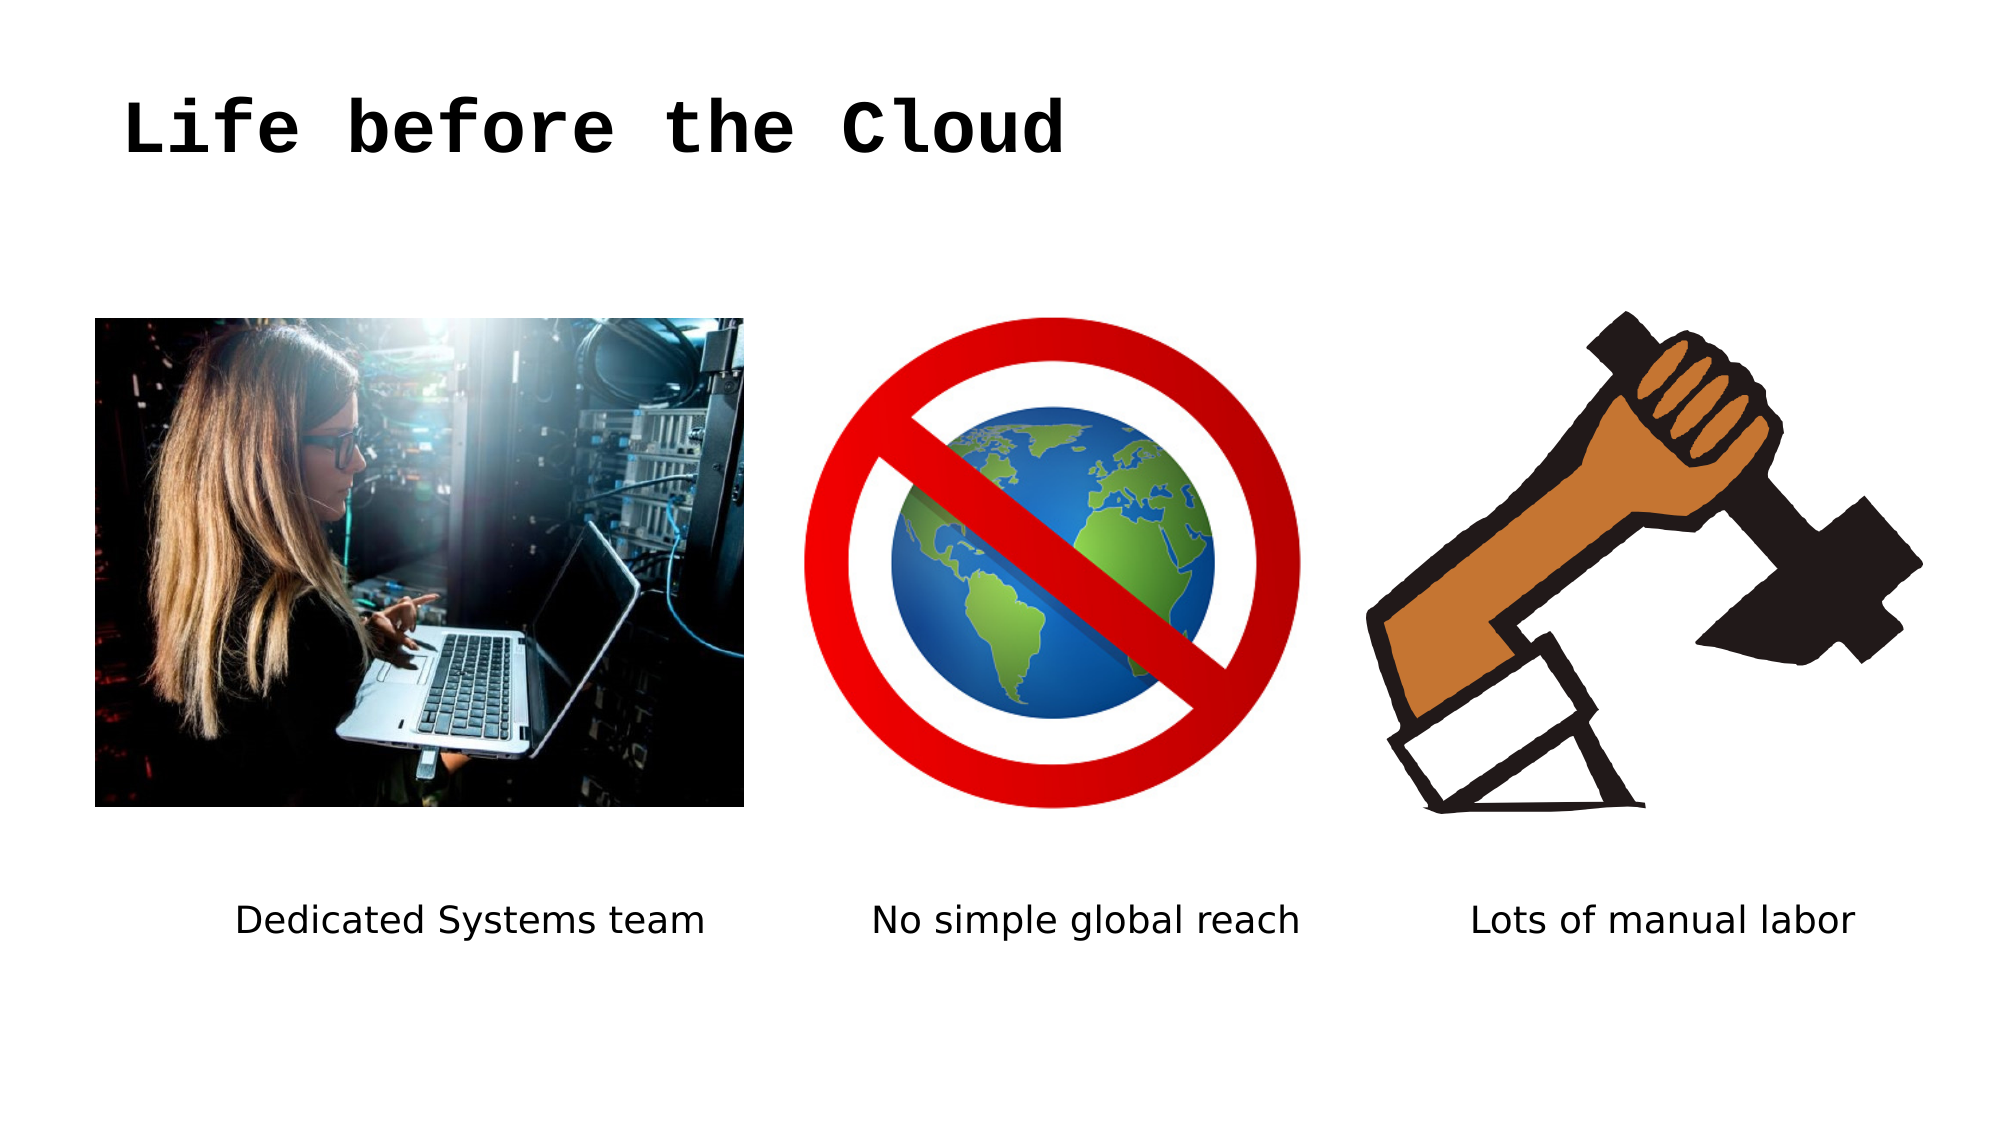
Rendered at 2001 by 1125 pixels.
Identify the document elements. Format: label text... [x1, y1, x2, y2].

title Life before the Cloud [106, 76, 1832, 180]
picture [1366, 311, 1923, 814]
picture [771, 283, 1329, 841]
text_box No simple global reach [856, 888, 1316, 949]
text_box Lots of manual labor [1455, 888, 1871, 949]
picture [95, 318, 744, 807]
text_box Dedicated Systems team [219, 888, 722, 949]
